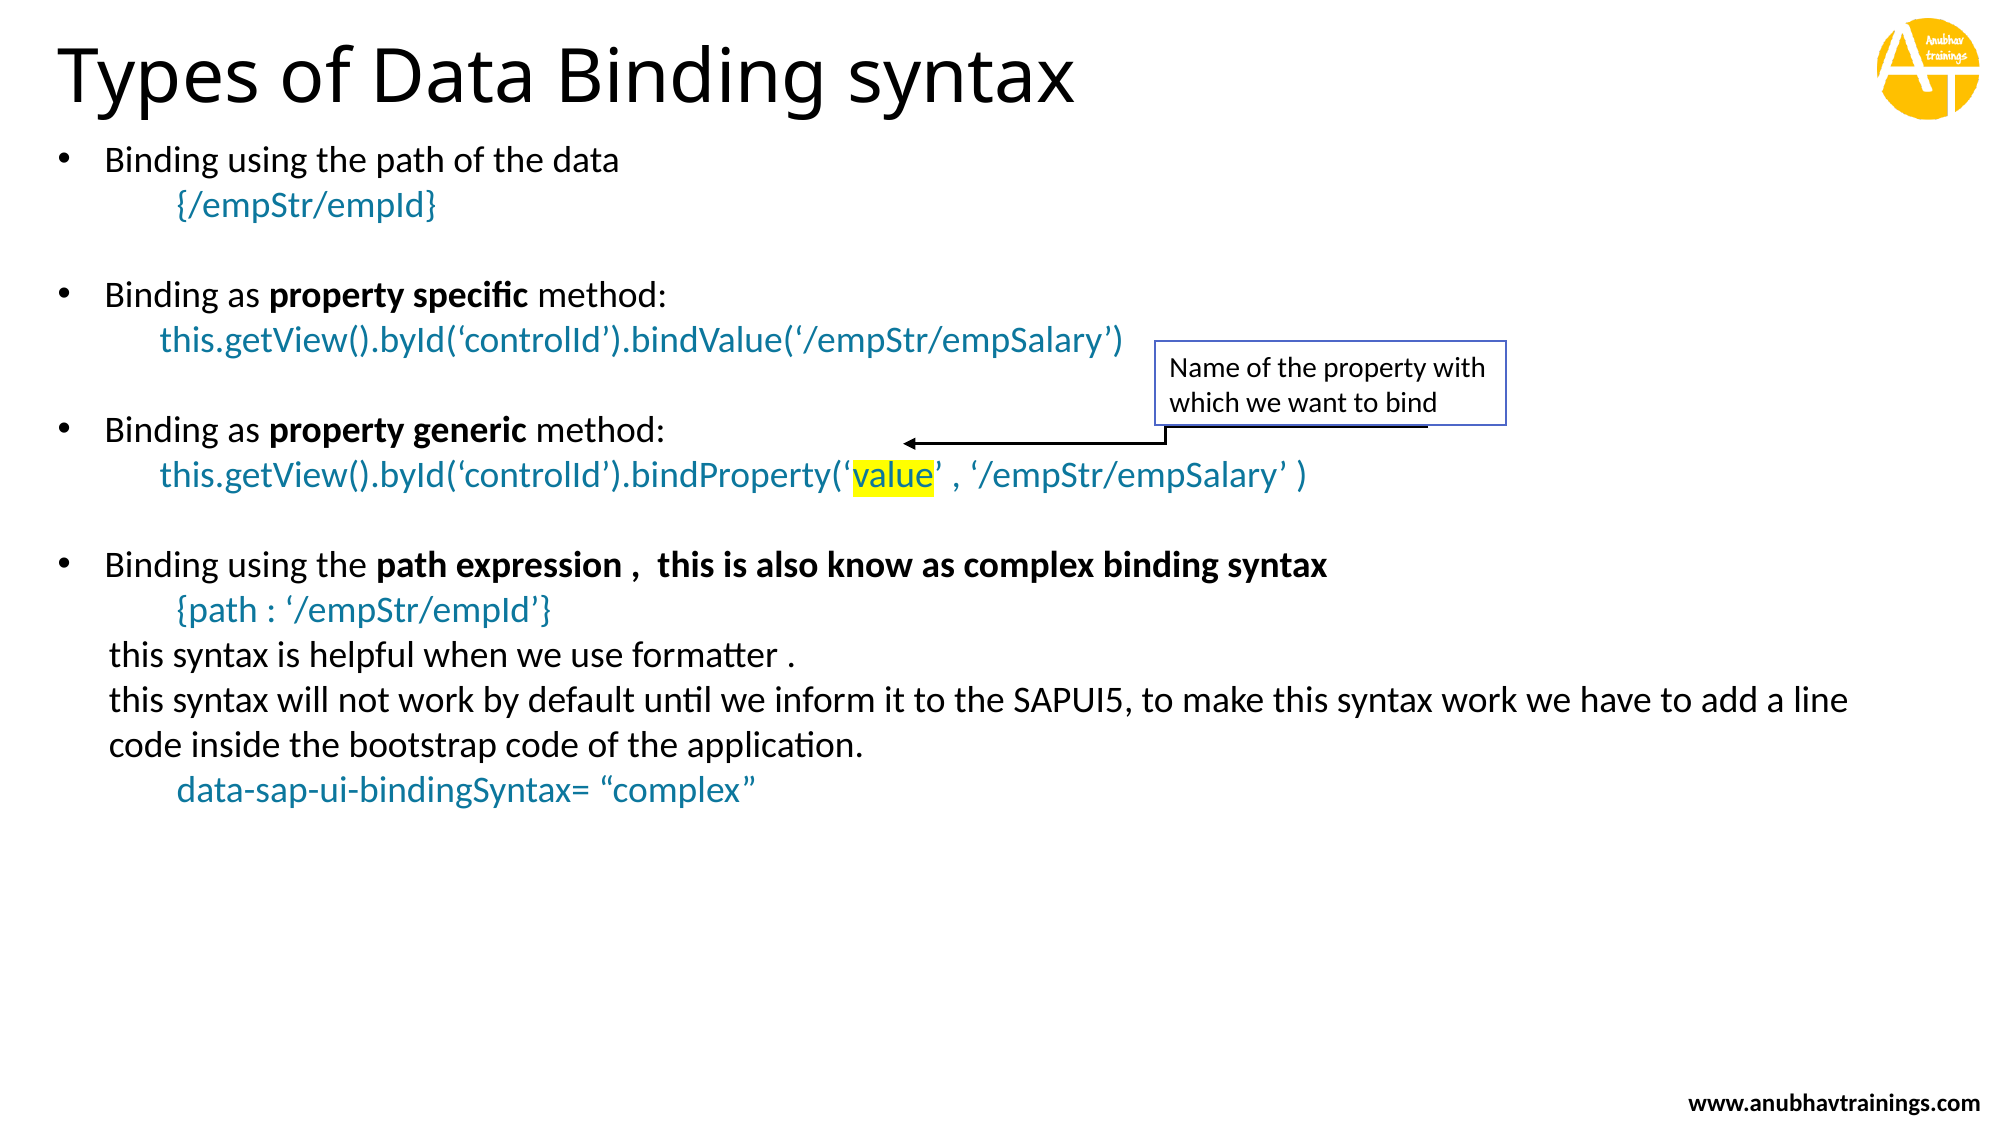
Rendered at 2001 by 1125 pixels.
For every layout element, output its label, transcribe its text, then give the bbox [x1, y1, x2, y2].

text_box Binding using the path of the data {/empStr/empId} Binding as property specific method: this.getView().byId(‘controlId’).bindValue(‘/empStr/empSalary’) Binding as property generic method: this.getView().byId(‘controlId’).bindProperty(‘value’ , ‘/empStr/empSalary’ ) Binding using the path expression , this is also know as complex binding syntax {path : ‘/empStr/empId’} this syntax is helpful when we use formatter . this syntax will not work by default until we inform it to the SAPUI5, to make this syntax work we have to add a line code inside the bootstrap code of the application. data-sap-ui-bindingSyntax= “complex” [42, 127, 1874, 908]
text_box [903, 426, 1429, 444]
footer www.anubhavtrainings.com [1669, 1089, 2000, 1114]
picture [1866, 11, 1985, 128]
text_box Types of Data Binding syntax [42, 30, 1866, 127]
text_box Name of the property with which we want to bind [1154, 340, 1507, 426]
